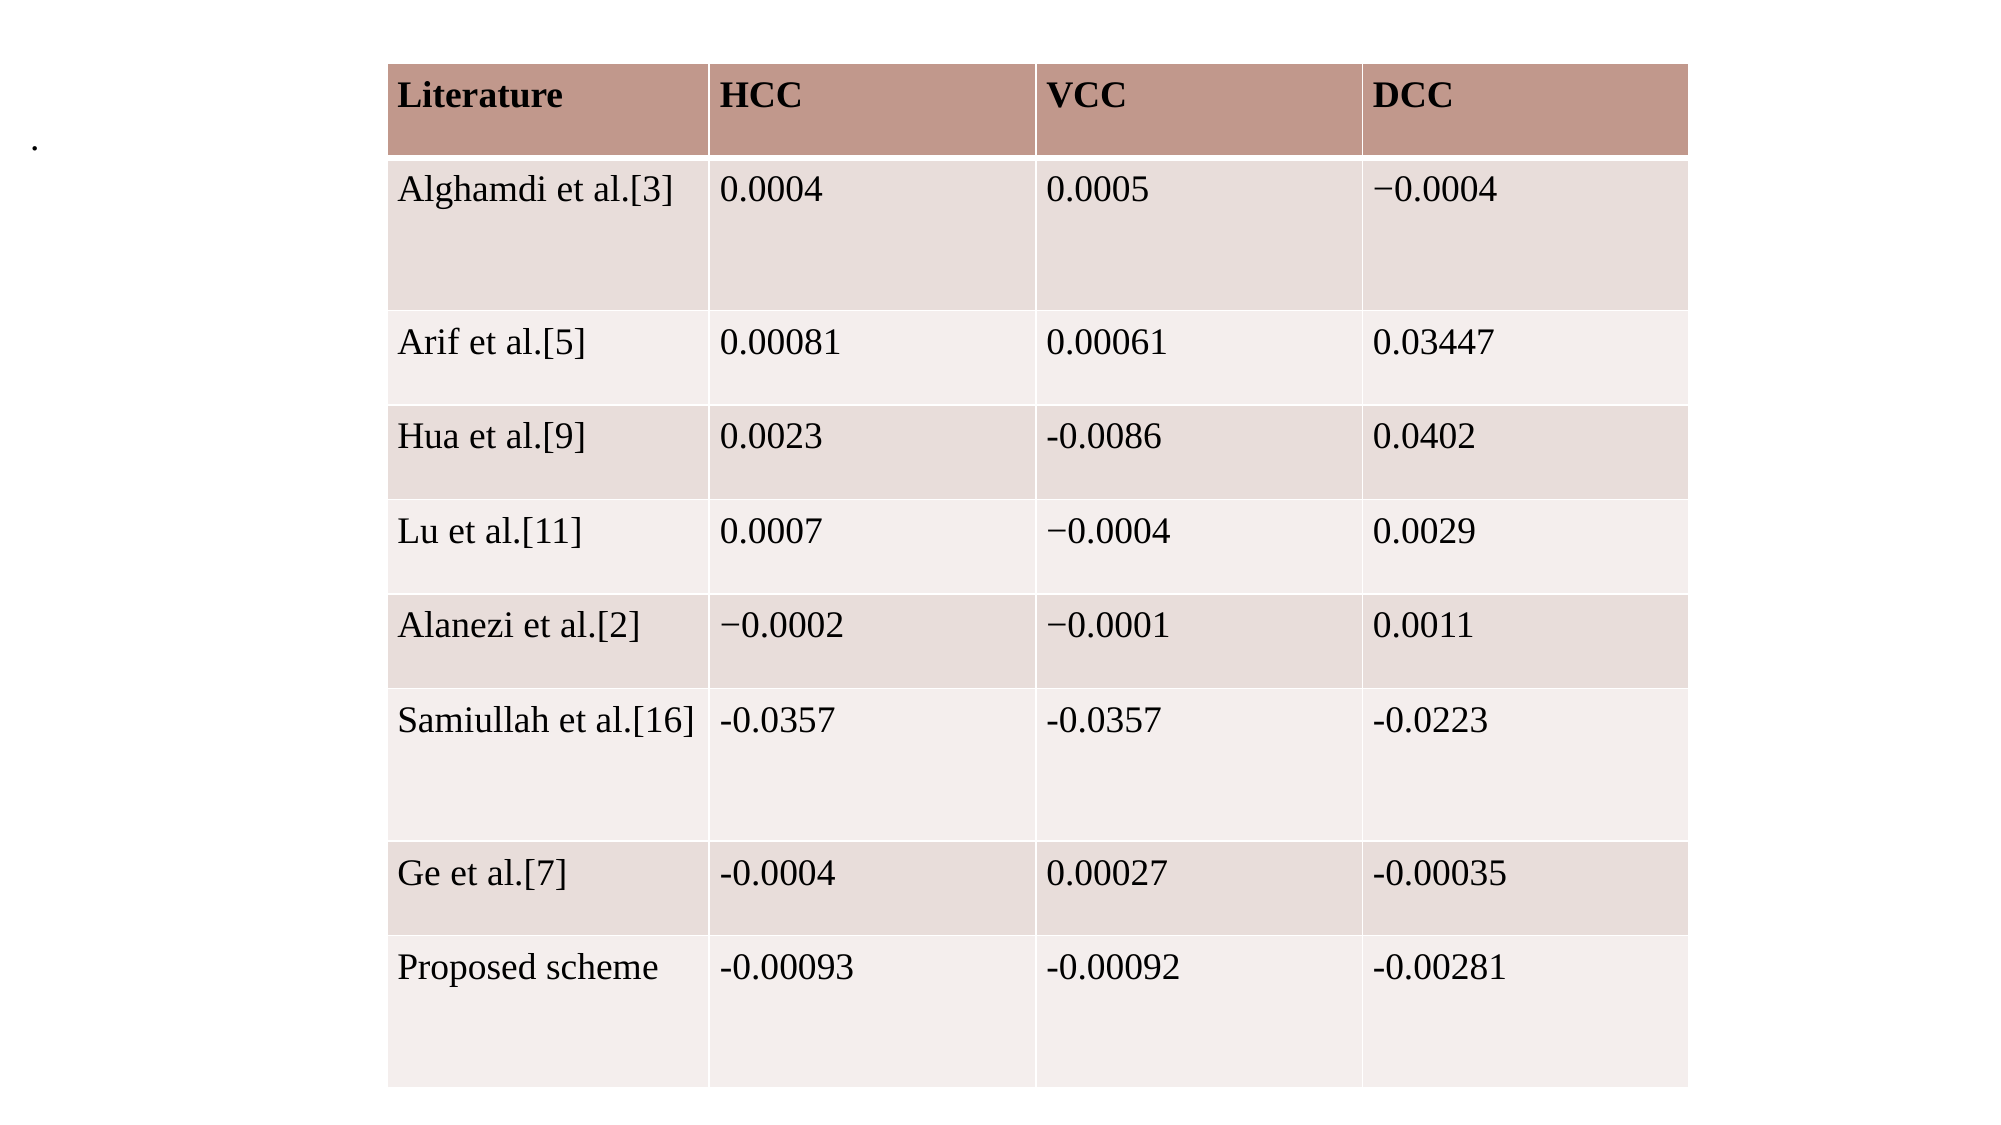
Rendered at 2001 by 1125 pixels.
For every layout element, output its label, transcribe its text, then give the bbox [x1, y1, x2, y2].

table_cell −0.0002 [710, 595, 1035, 688]
table_cell 0.0007 [710, 500, 1035, 593]
table_header Literature [388, 64, 708, 155]
table_cell Ge et al.[7] [388, 842, 708, 935]
table_cell -0.0357 [710, 689, 1035, 840]
table_cell -0.00035 [1363, 842, 1688, 935]
table_cell −0.0004 [1363, 161, 1688, 310]
table_cell 0.0011 [1363, 595, 1688, 688]
table_cell -0.0004 [710, 842, 1035, 935]
table_cell −0.0001 [1037, 595, 1362, 688]
table_cell Alghamdi et al.[3] [388, 161, 708, 310]
table_cell 0.0402 [1363, 406, 1688, 499]
table_header VCC [1037, 64, 1362, 155]
table_cell Arif et al.[5] [388, 311, 708, 404]
table_cell -0.0086 [1037, 406, 1362, 499]
table_cell 0.0023 [710, 406, 1035, 499]
table_cell −0.0004 [1037, 500, 1362, 593]
table_cell 0.0005 [1037, 161, 1362, 310]
table_cell -0.00093 [710, 936, 1035, 1087]
table_cell 0.00027 [1037, 842, 1362, 935]
table_cell Samiullah et al.[16] [388, 689, 708, 840]
table_cell 0.00061 [1037, 311, 1362, 404]
list . [15, 42, 1982, 1085]
table_cell Hua et al.[9] [388, 406, 708, 499]
table_header DCC [1363, 64, 1688, 155]
table_cell 0.00081 [710, 311, 1035, 404]
table_cell -0.00281 [1363, 936, 1688, 1087]
table_cell -0.0223 [1363, 689, 1688, 840]
table_cell Lu et al.[11] [388, 500, 708, 593]
table_cell -0.00092 [1037, 936, 1362, 1087]
table_cell 0.0004 [710, 161, 1035, 310]
table_header HCC [710, 64, 1035, 155]
table_cell -0.0357 [1037, 689, 1362, 840]
table_cell 0.03447 [1363, 311, 1688, 404]
table_cell Alanezi et al.[2] [388, 595, 708, 688]
table_cell Proposed scheme [388, 936, 708, 1087]
table_cell 0.0029 [1363, 500, 1688, 593]
